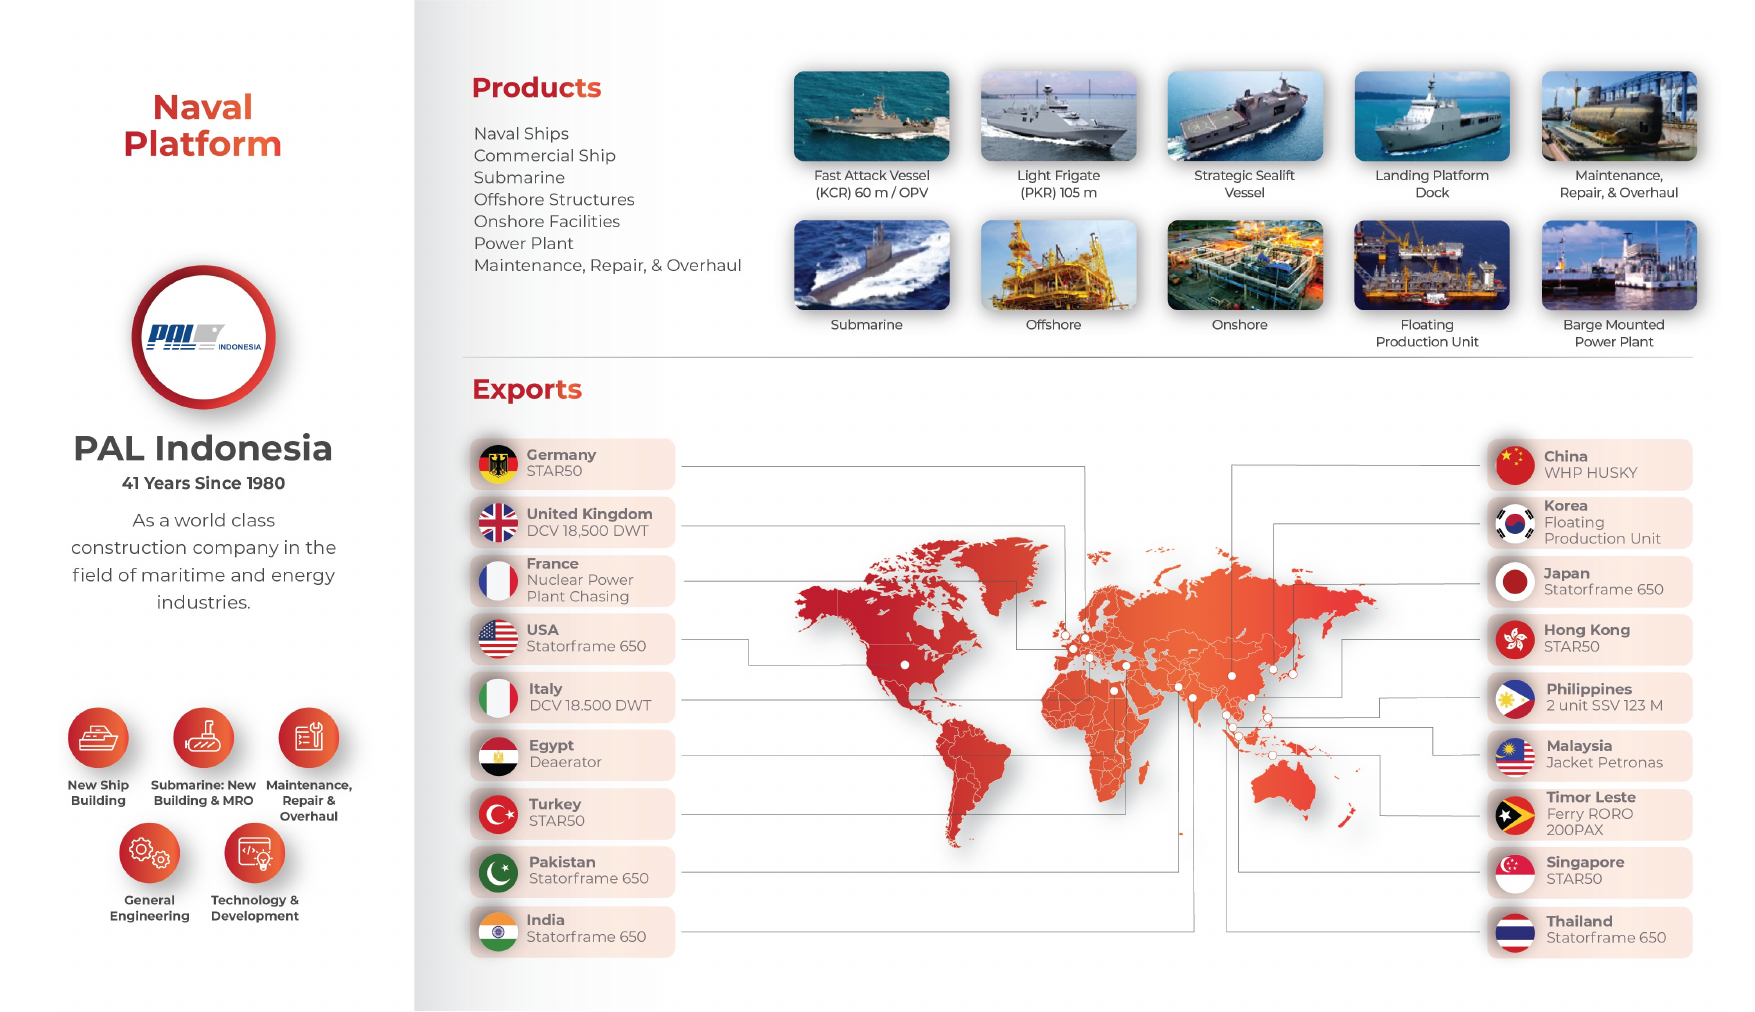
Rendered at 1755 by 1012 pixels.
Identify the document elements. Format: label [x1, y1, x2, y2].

text_box [58, 0, 1722, 1011]
